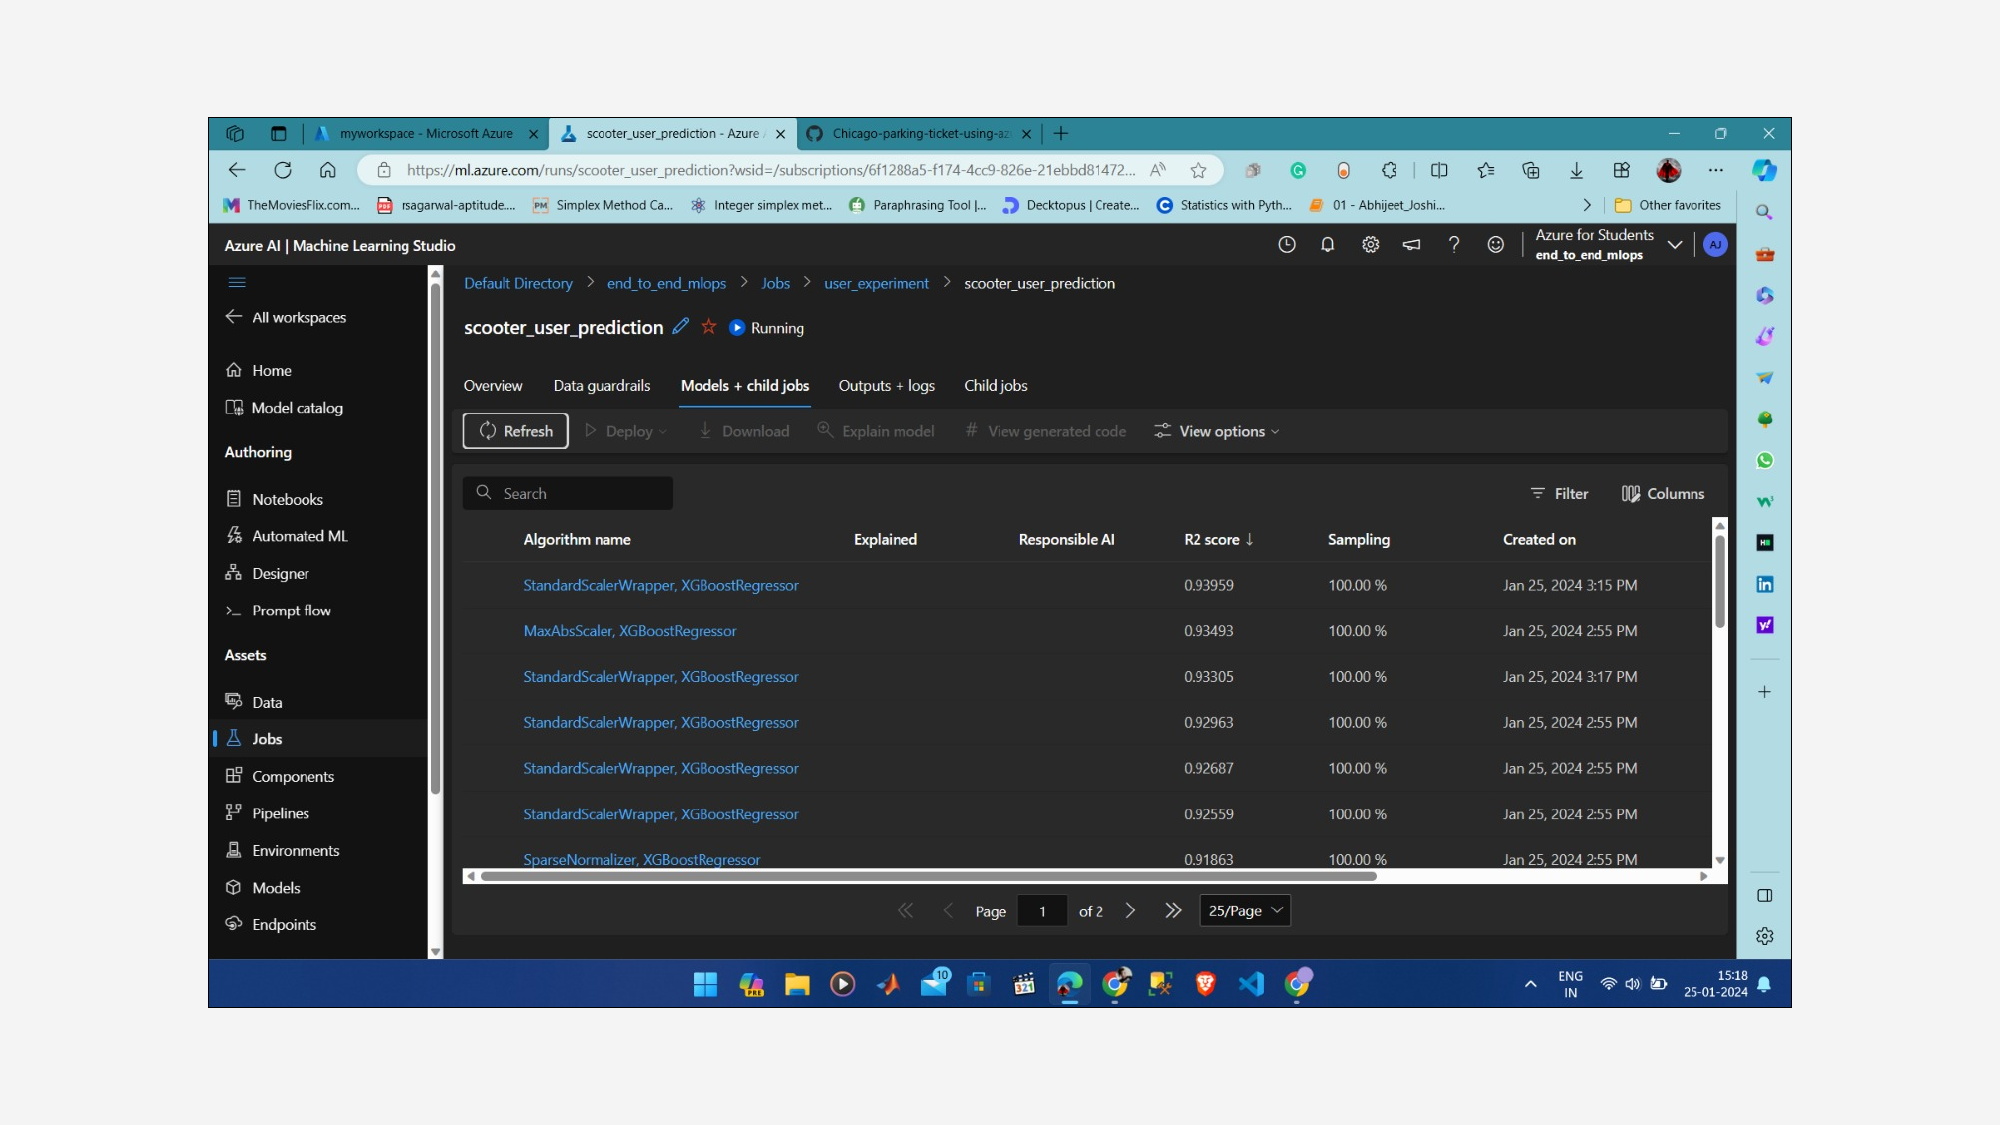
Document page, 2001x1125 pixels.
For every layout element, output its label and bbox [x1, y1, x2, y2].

picture [208, 117, 1792, 1008]
